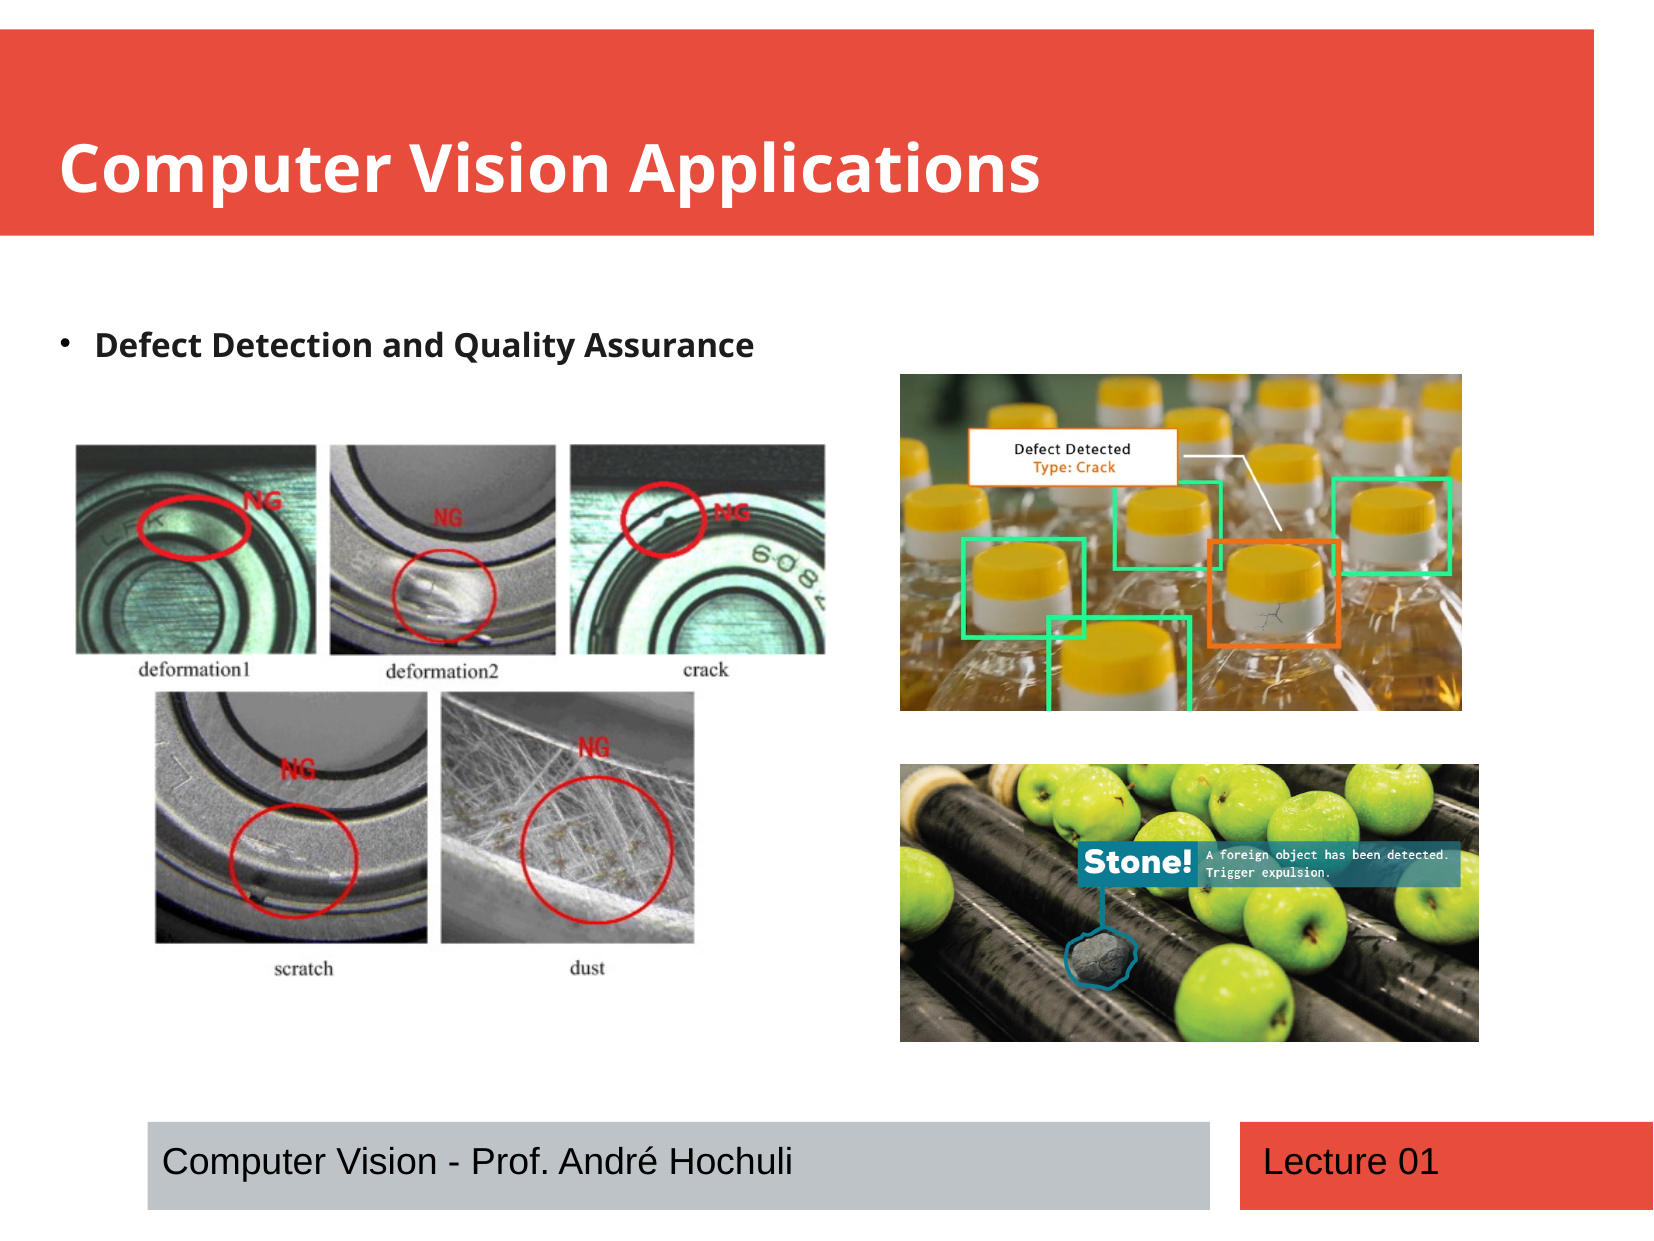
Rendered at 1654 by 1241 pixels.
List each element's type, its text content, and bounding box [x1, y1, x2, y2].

picture [899, 764, 1479, 1043]
picture [899, 374, 1462, 711]
picture [74, 444, 828, 977]
text_box Defect Detection and Quality Assurance [58, 324, 1565, 1092]
text_box Computer Vision Applications [58, 58, 1594, 206]
text_box Lecture 01 [1248, 1129, 1623, 1189]
text_box Computer Vision - Prof. André Hochuli [147, 1129, 1205, 1189]
